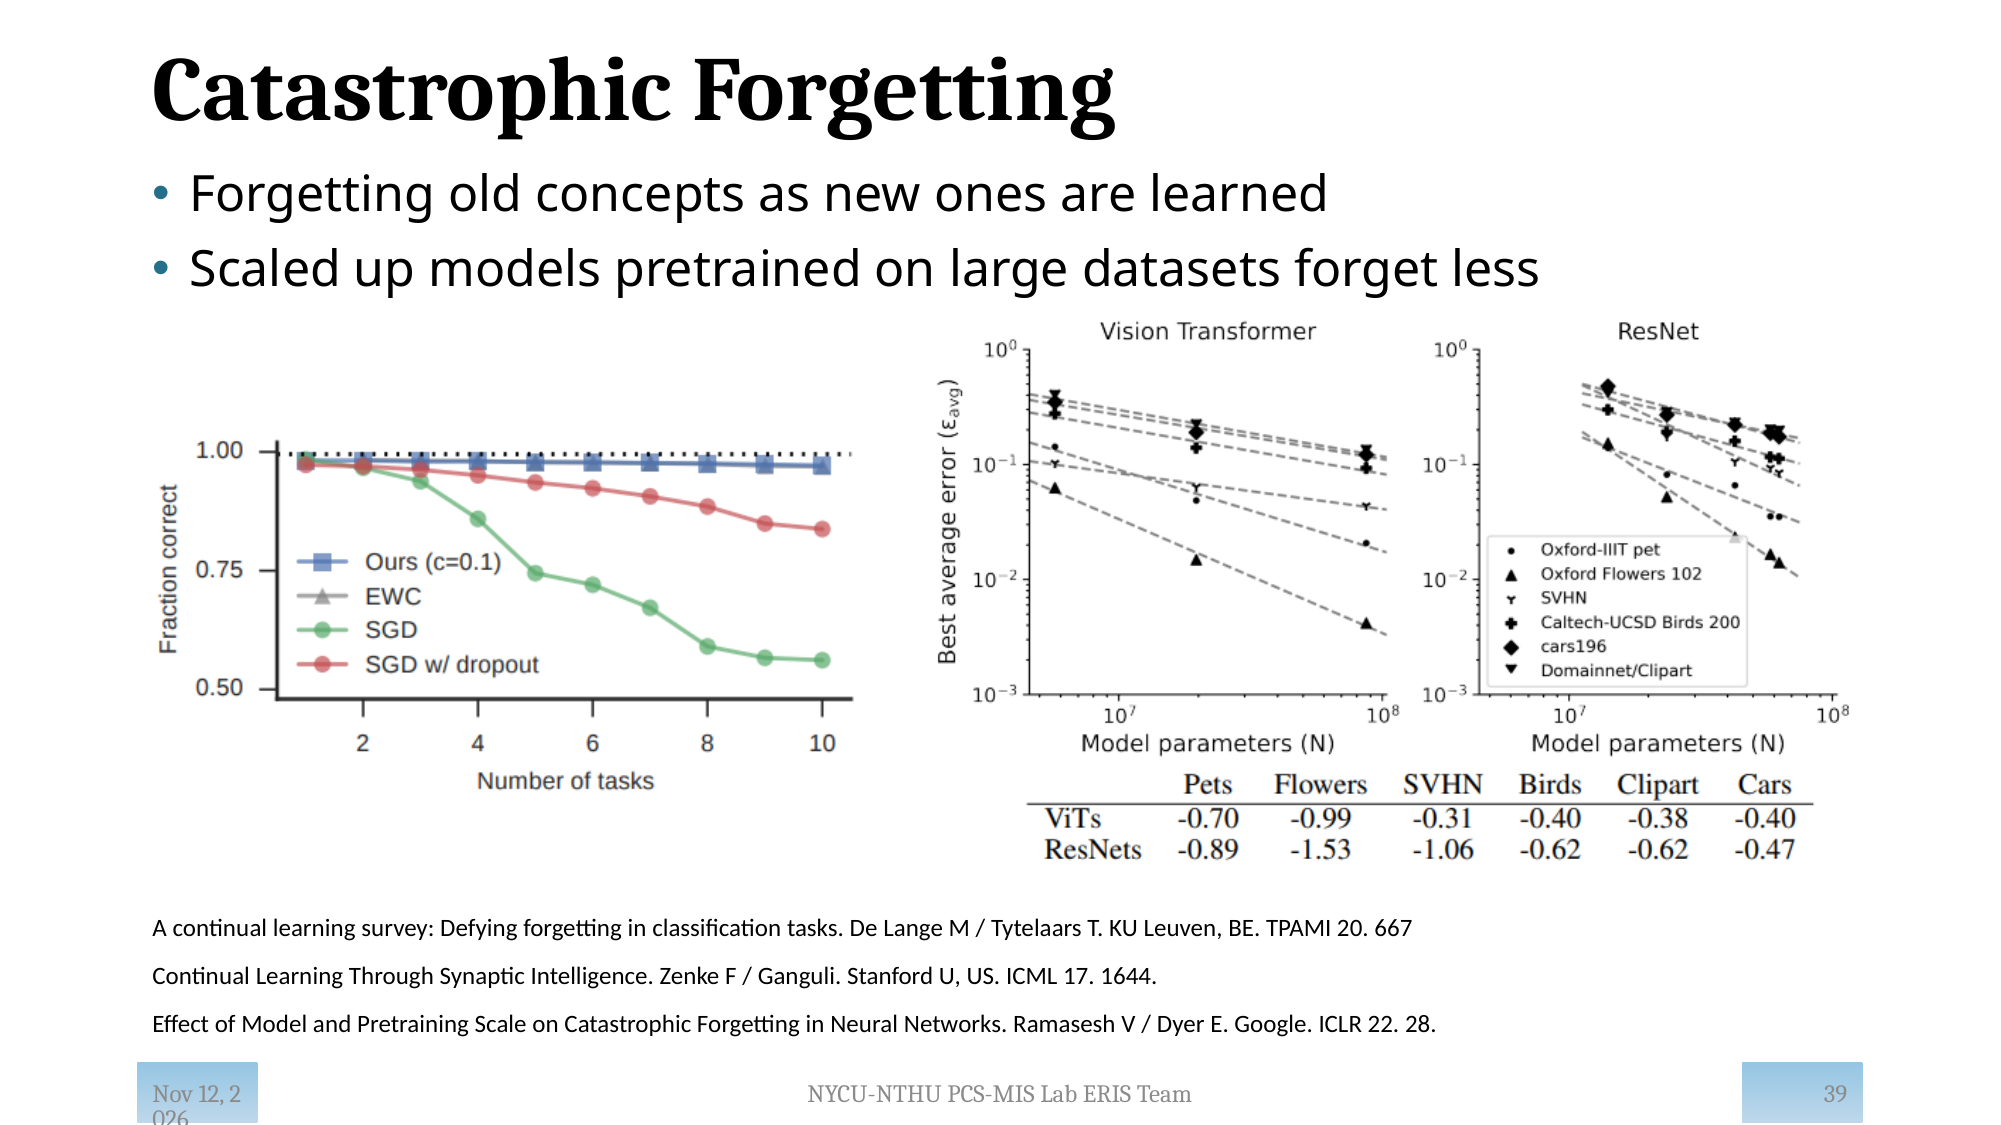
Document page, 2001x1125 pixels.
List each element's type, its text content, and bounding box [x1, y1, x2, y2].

slide_number 39 [1742, 1062, 1863, 1123]
footer NYCU-NTHU PCS-MIS Lab ERIS Team [662, 1062, 1338, 1123]
picture [137, 428, 869, 833]
picture [927, 307, 1863, 876]
title Catastrophic Forgetting [137, 25, 1863, 156]
slide_number Feb-25 [137, 1062, 258, 1123]
list A continual learning survey: Defying forgetting in classification tasks. De Lange M / Tytelaars T. KU Leuven, BE. TPAMI 20. 667 Continual Learning Through Synaptic Intelligence. Zenke F / Ganguli. Stanford U, US. ICML 17. 1644. Effect of Model and Pretraining Scale on Catastrophic Forgetting in Neural Networks. Ramasesh V / Dyer E. Google. ICLR 22. 28. [137, 907, 1863, 1058]
list Forgetting old concepts as new ones are learned Scaled up models pretrained on large datasets forget less [137, 161, 1863, 907]
